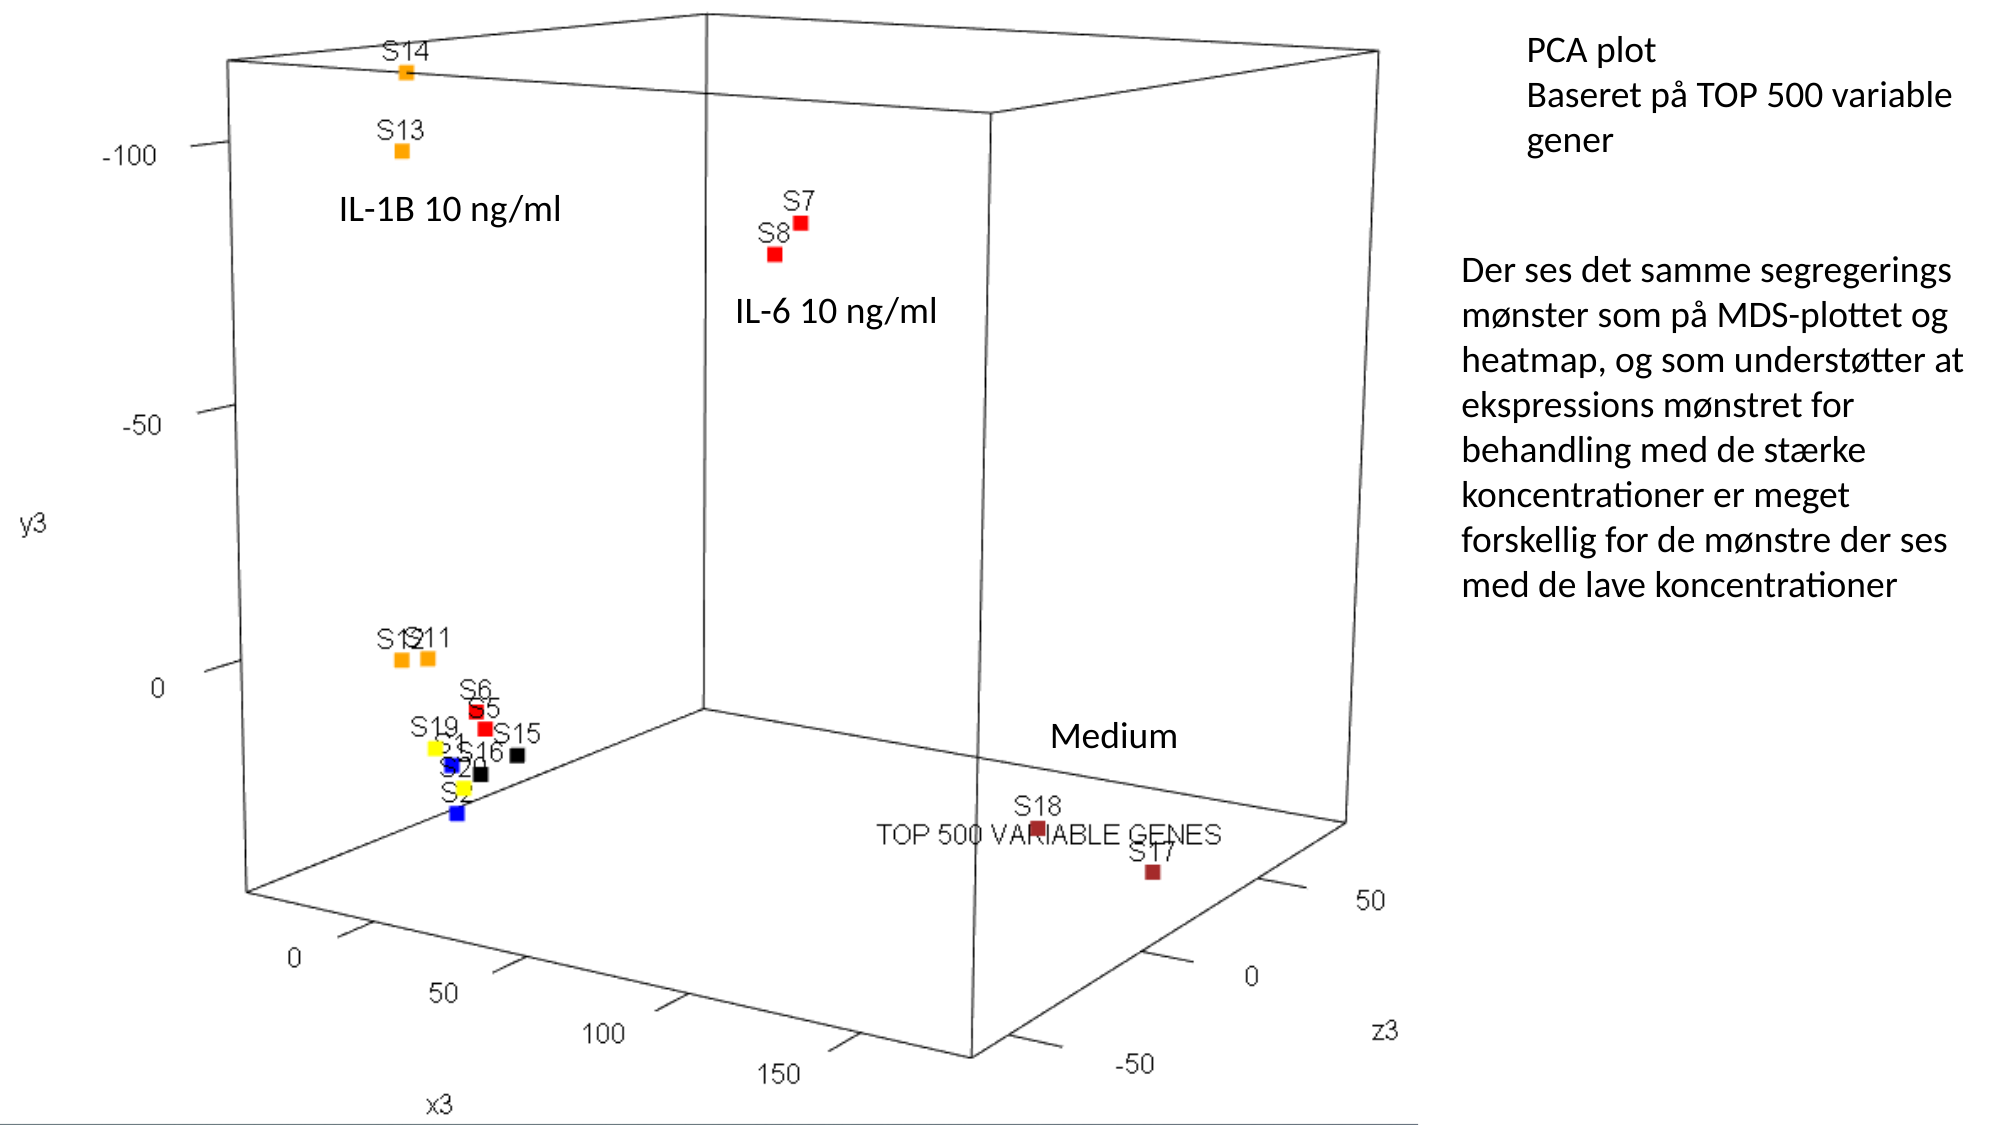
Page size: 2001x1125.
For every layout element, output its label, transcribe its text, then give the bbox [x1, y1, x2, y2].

picture [0, 0, 1419, 1125]
text_box Der ses det samme segregerings mønster som på MDS-plottet og heatmap, og som understøtter at ekspressions mønstret for behandling med de stærke koncentrationer er meget forskellig for de mønstre der ses med de lave koncentrationer [1446, 237, 1988, 613]
text_box PCA plot Baseret på TOP 500 variable gener [1511, 17, 1988, 167]
